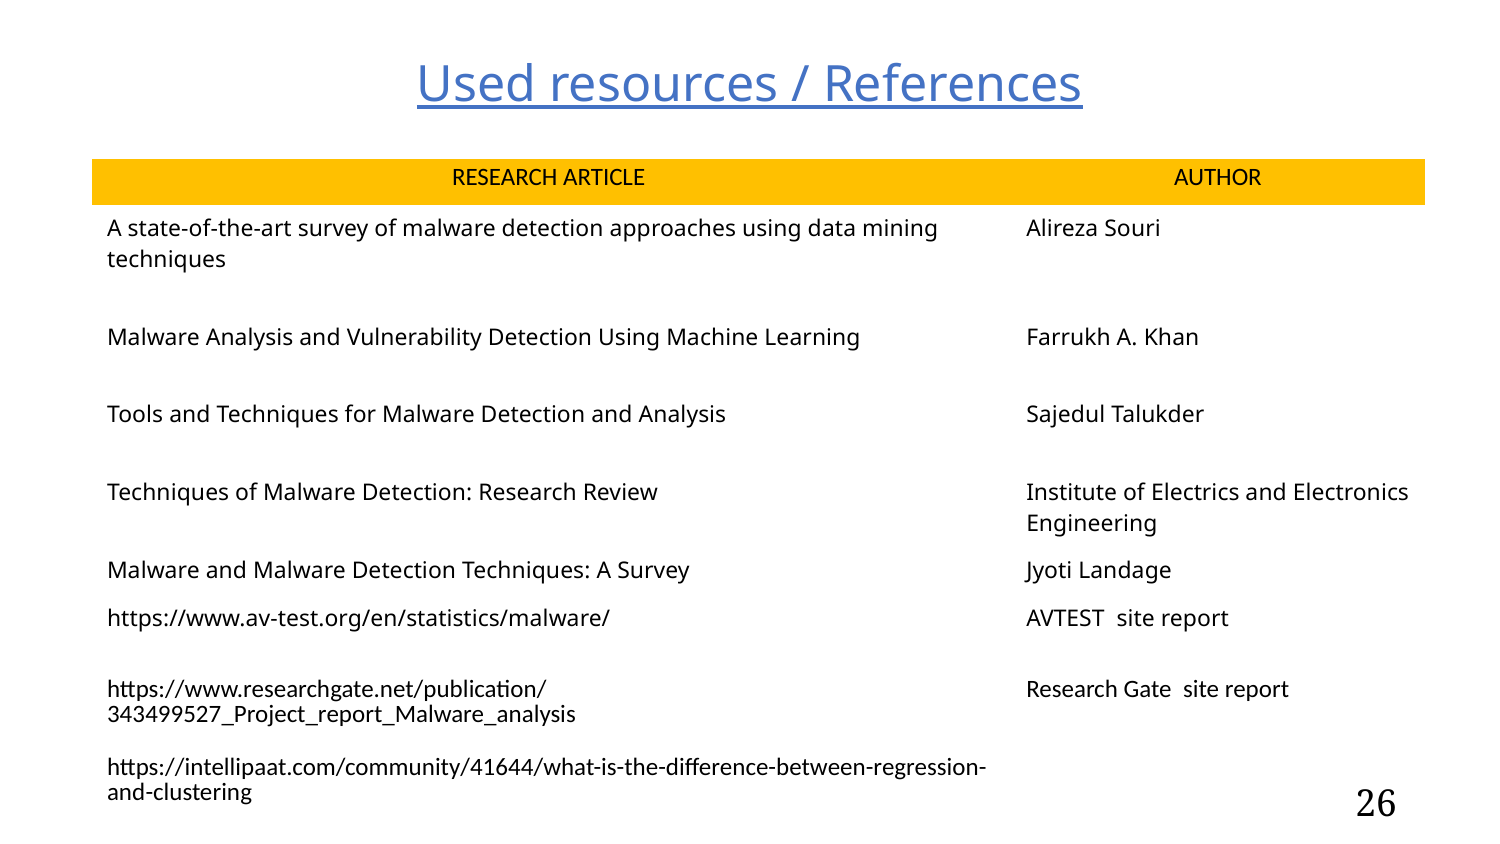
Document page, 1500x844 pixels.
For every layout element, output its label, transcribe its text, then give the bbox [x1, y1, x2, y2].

table_cell Sajedul Talukder [1011, 391, 1425, 468]
table_cell Alireza Souri [1011, 205, 1425, 313]
table_cell A state-of-the-art survey of malware detection approaches using data mining techniques [92, 205, 1011, 313]
table_cell Jyoti Landage [1011, 546, 1425, 594]
table_cell AVTEST site report [1011, 594, 1425, 672]
table_cell Tools and Techniques for Malware Detection and Analysis [92, 391, 1011, 468]
table_cell [1011, 749, 1425, 827]
table_cell Malware and Malware Detection Techniques: A Survey [92, 546, 1011, 594]
table_cell Techniques of Malware Detection: Research Review [92, 468, 1011, 546]
title Used resources / References [16, 57, 1484, 187]
table_cell https://www.av-test.org/en/statistics/malware/ [92, 594, 1011, 672]
table_cell Malware Analysis and Vulnerability Detection Using Machine Learning [92, 313, 1011, 391]
table_cell Institute of Electrics and Electronics Engineering [1011, 468, 1425, 546]
table_header AUTHOR [1011, 159, 1425, 205]
table_cell https://www.researchgate.net/publication/343499527_Project_report_Malware_analysis [92, 672, 1011, 749]
table_cell Research Gate site report [1011, 672, 1425, 749]
table_cell Farrukh A. Khan [1011, 313, 1425, 391]
table_header RESEARCH ARTICLE [92, 159, 1011, 205]
table_cell https://intellipaat.com/community/41644/what-is-the-difference-between-regression-and-clustering [92, 749, 1011, 827]
